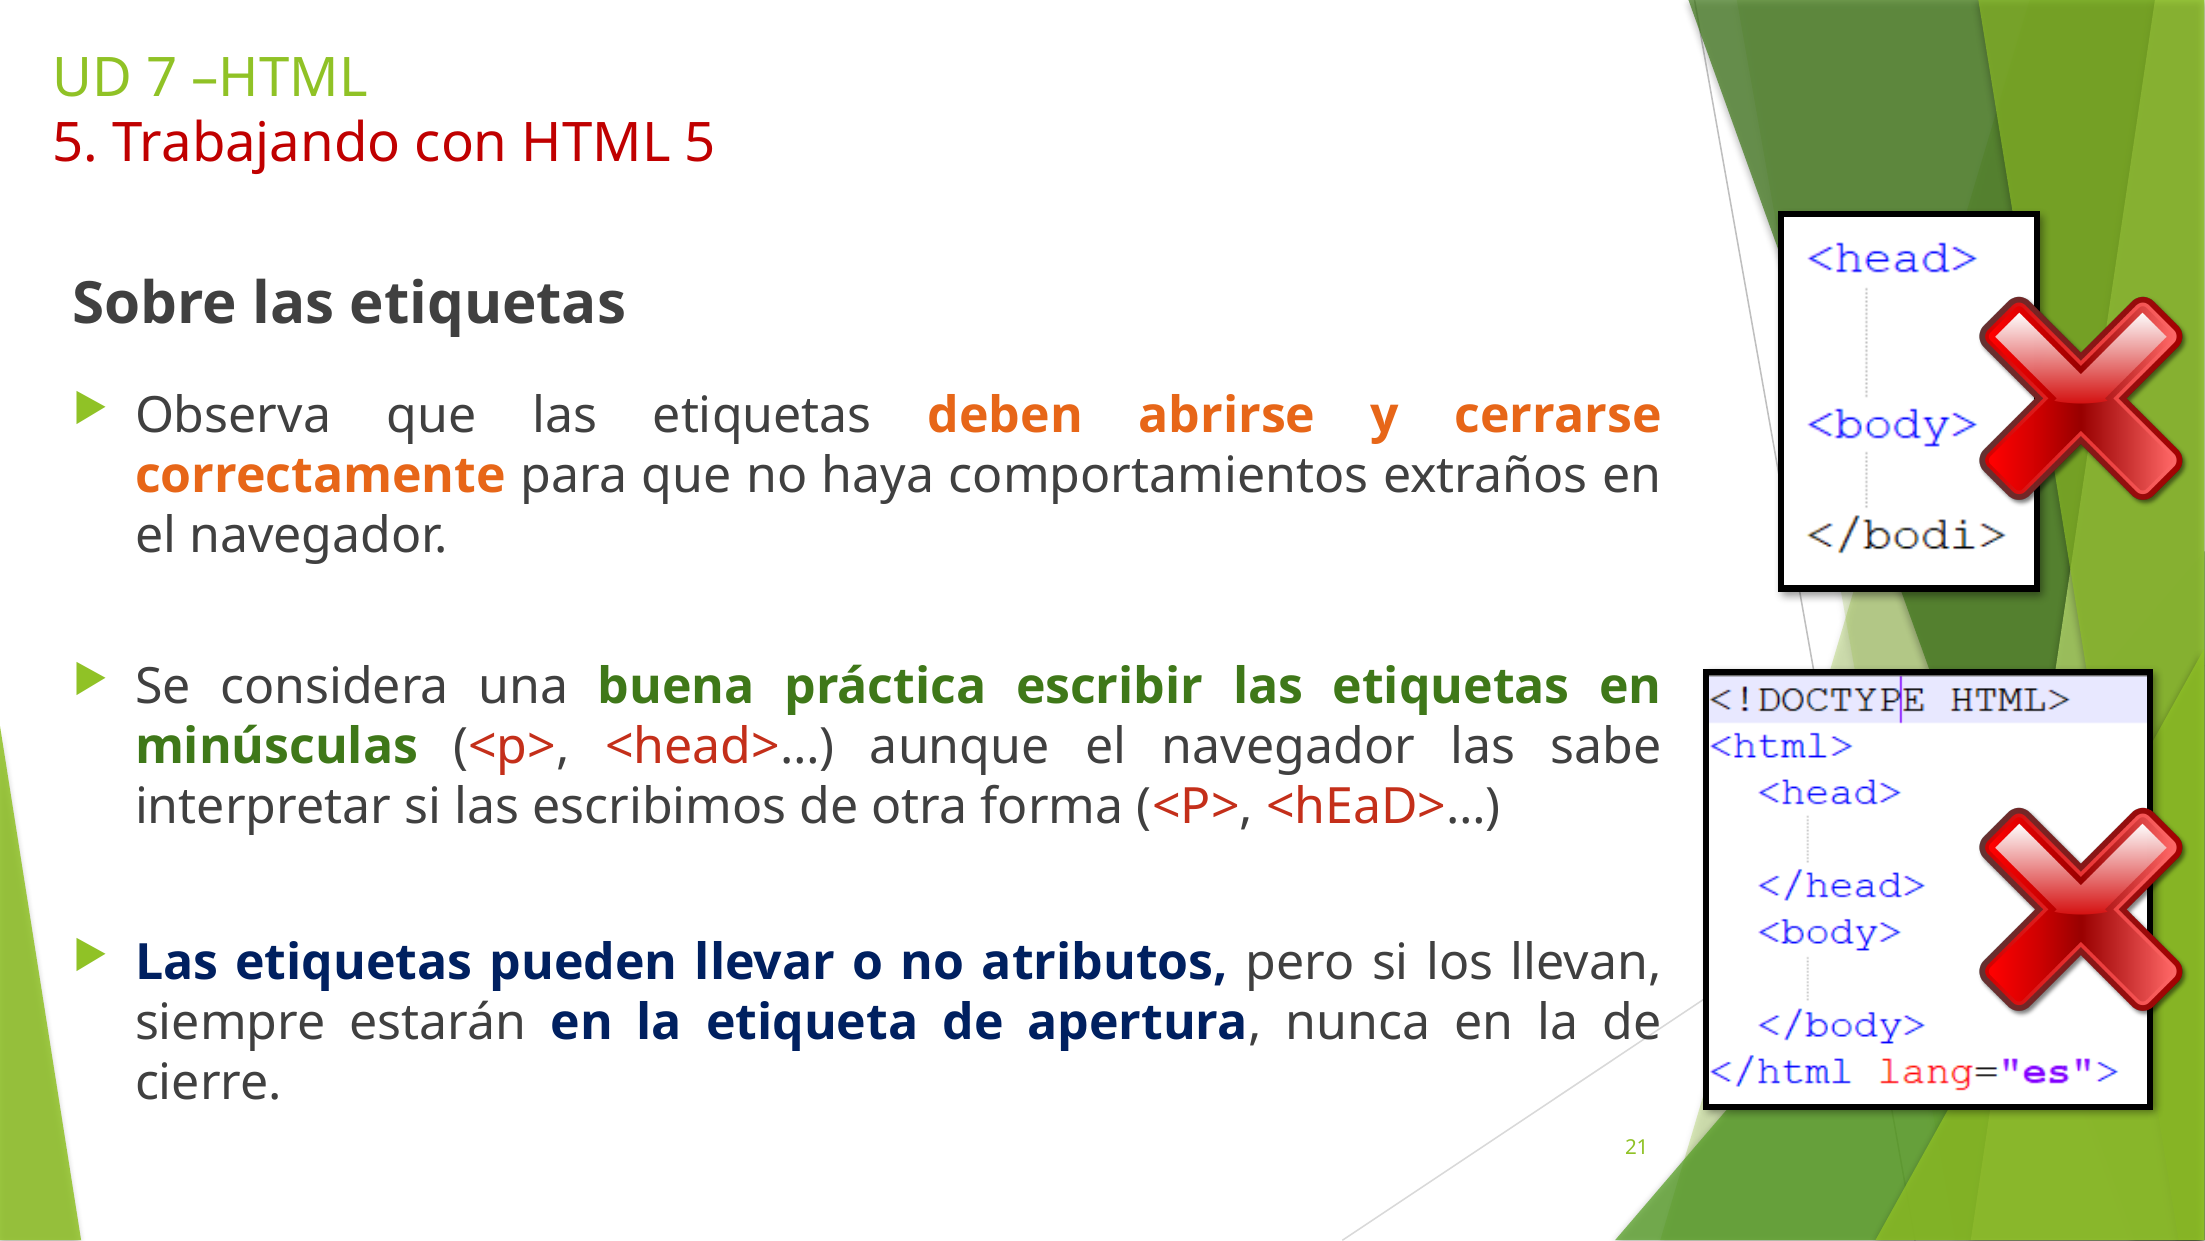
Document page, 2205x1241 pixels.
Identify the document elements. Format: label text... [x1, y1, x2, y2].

picture [1783, 216, 2189, 586]
list Sobre las etiquetas Observa que las etiquetas deben abrirse y cerrarse correctamente para que no haya comportamientos extraños en el navegador. Se considera una buena práctica escribir las etiquetas en minúsculas (<p>, <head>…) aunque el navegador las sabe interpretar si las escribimos de otra forma (<P>, <hEaD>…) Las etiquetas pueden llevar o no atributos, pero si los llevan, siempre estarán en la etiqueta de apertura, nunca en la de cierre. [57, 257, 1677, 1206]
text_box UD 7 –HTML 5. Trabajando con HTML 5 [37, 34, 1573, 183]
picture [1708, 674, 2189, 1105]
